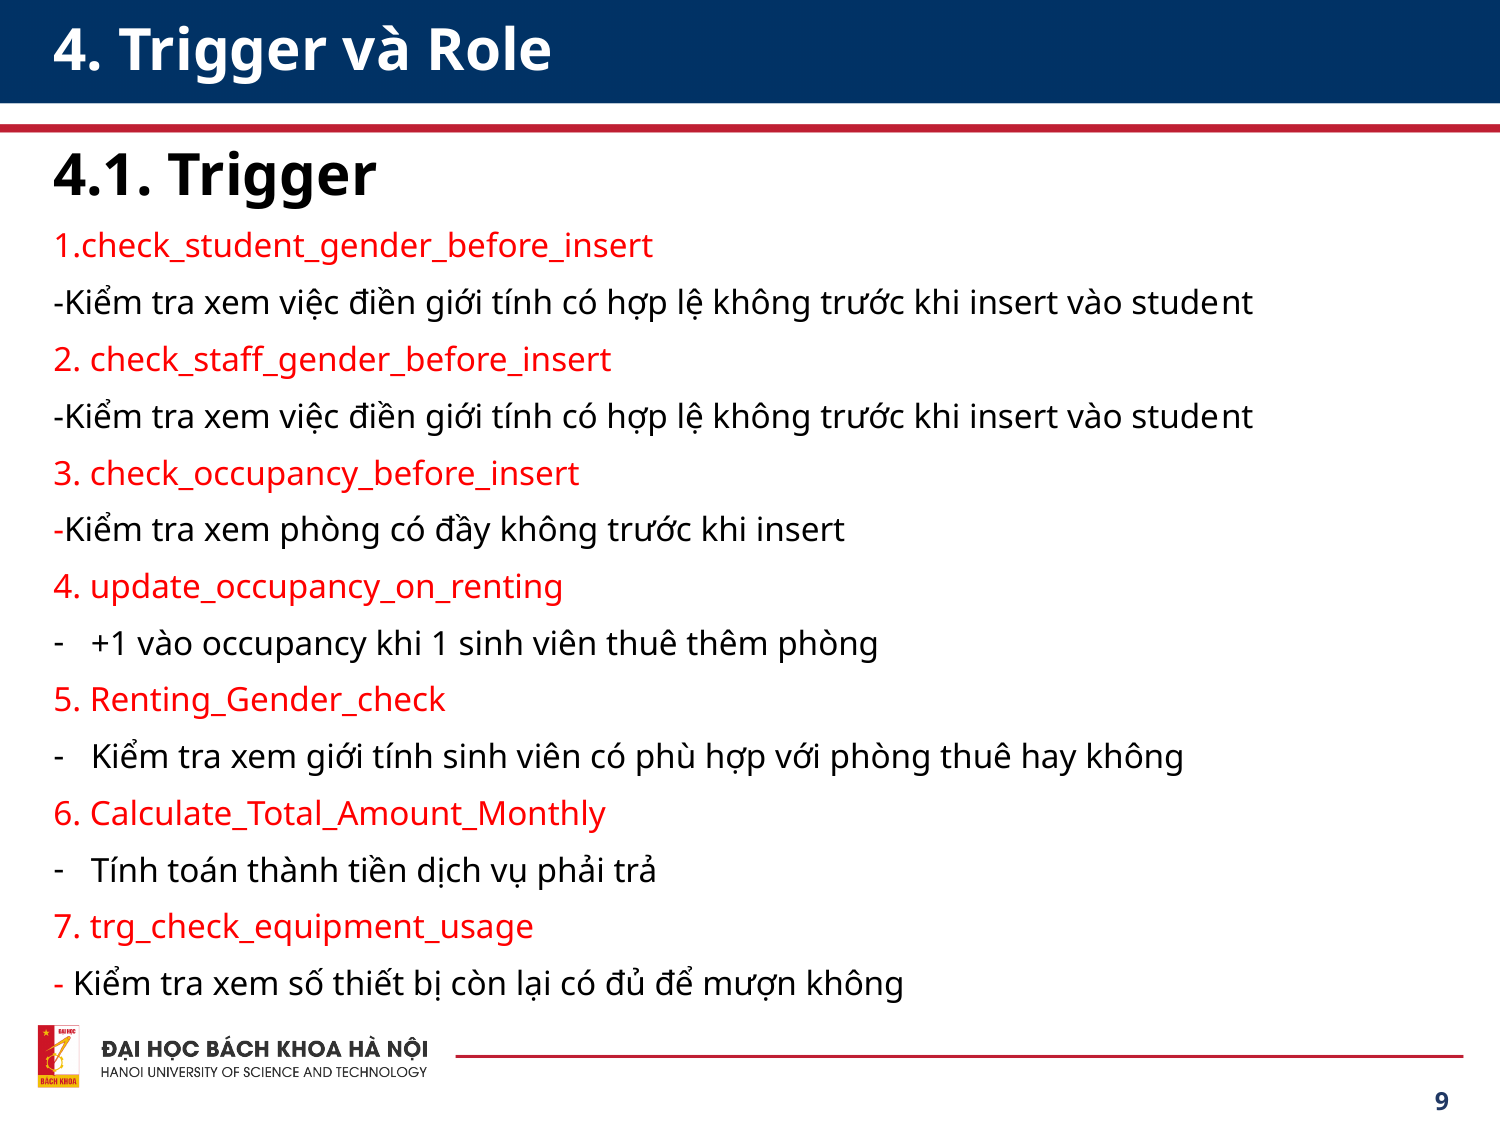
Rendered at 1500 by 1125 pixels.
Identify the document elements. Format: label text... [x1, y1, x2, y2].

list 4.1. Trigger 1.check_student_gender_before_insert -Kiểm tra xem việc điền giới tính có hợp lệ không trước khi insert vào student 2. check_staff_gender_before_insert -Kiểm tra xem việc điền giới tính có hợp lệ không trước khi insert vào student 3. check_occupancy_before_insert -Kiểm tra xem phòng có đầy không trước khi insert 4. update_occupancy_on_renting +1 vào occupancy khi 1 sinh viên thuê thêm phòng 5. Renting_Gender_check Kiểm tra xem giới tính sinh viên có phù hợp với phòng thuê hay không 6. Calculate_Total_Amount_Monthly Tính toán thành tiền dịch vụ phải trả 7. trg_check_equipment_usage - Kiểm tra xem số thiết bị còn lại có đủ để mượn không [38, 138, 1462, 1008]
slide_number 9 [1126, 1078, 1464, 1125]
title 4. Trigger và Role [38, 12, 1462, 87]
picture [0, 0, 1500, 1125]
